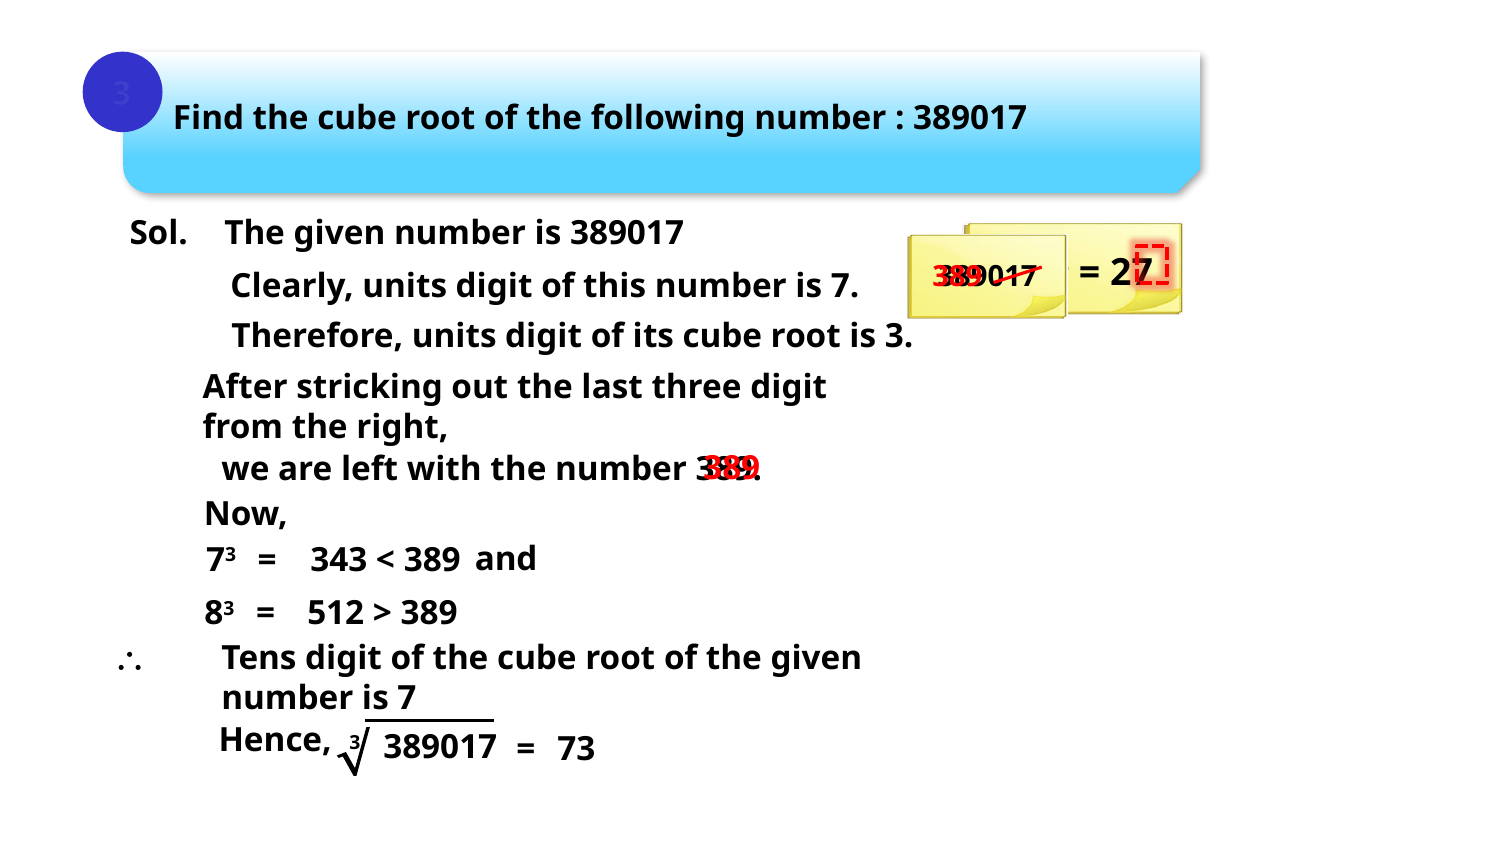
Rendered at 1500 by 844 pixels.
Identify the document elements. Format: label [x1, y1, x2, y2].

text_box [114, 203, 203, 259]
text_box [82, 50, 1203, 196]
text_box [100, 628, 159, 684]
text_box [187, 203, 1188, 796]
